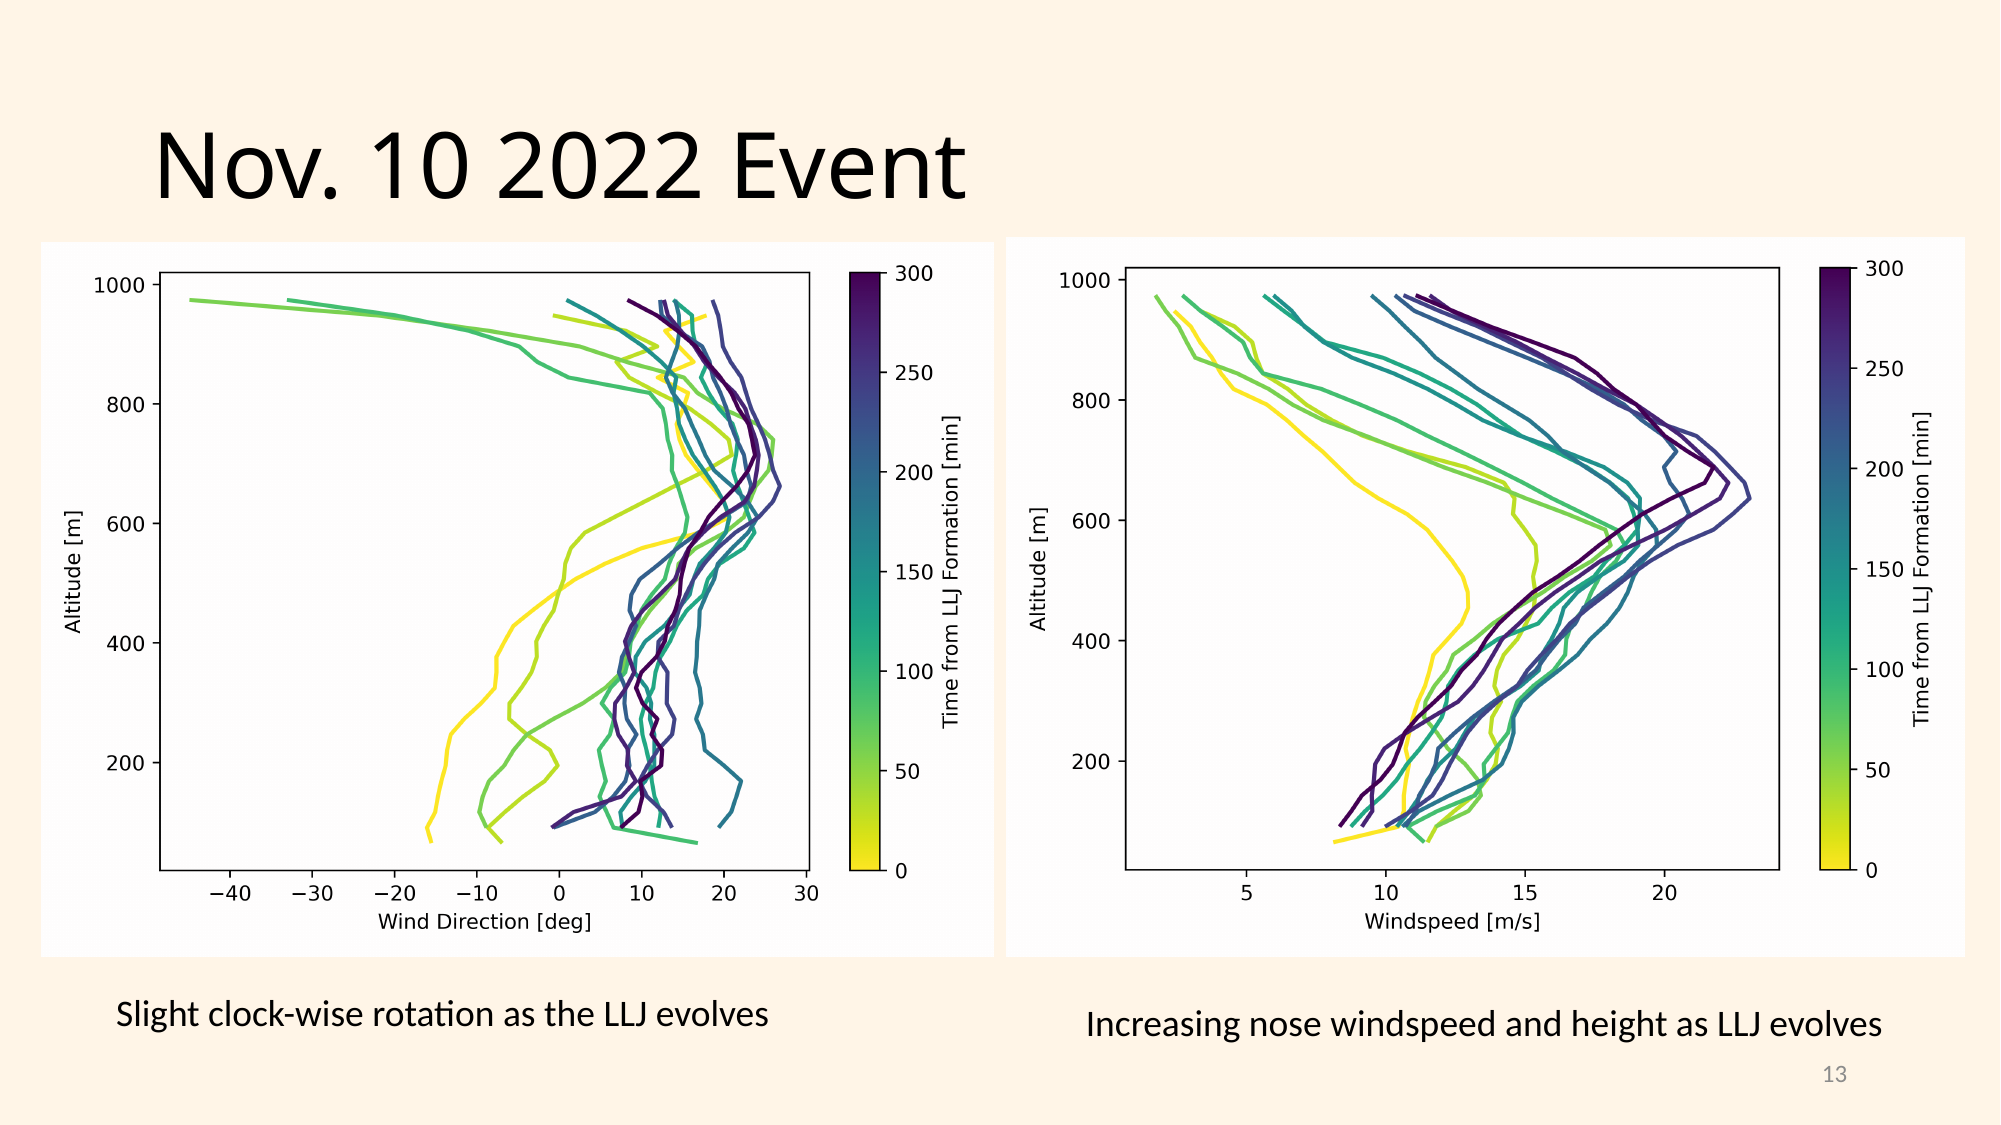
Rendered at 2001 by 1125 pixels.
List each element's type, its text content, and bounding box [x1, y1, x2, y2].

picture [1006, 237, 1965, 957]
slide_number 13 [1412, 1051, 1863, 1103]
text_box Slight clock-wise rotation as the LLJ evolves [101, 982, 852, 1042]
title Nov. 10 2022 Event [137, 59, 1863, 278]
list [41, 242, 994, 957]
text_box Increasing nose windspeed and height as LLJ evolves [1071, 991, 1913, 1051]
